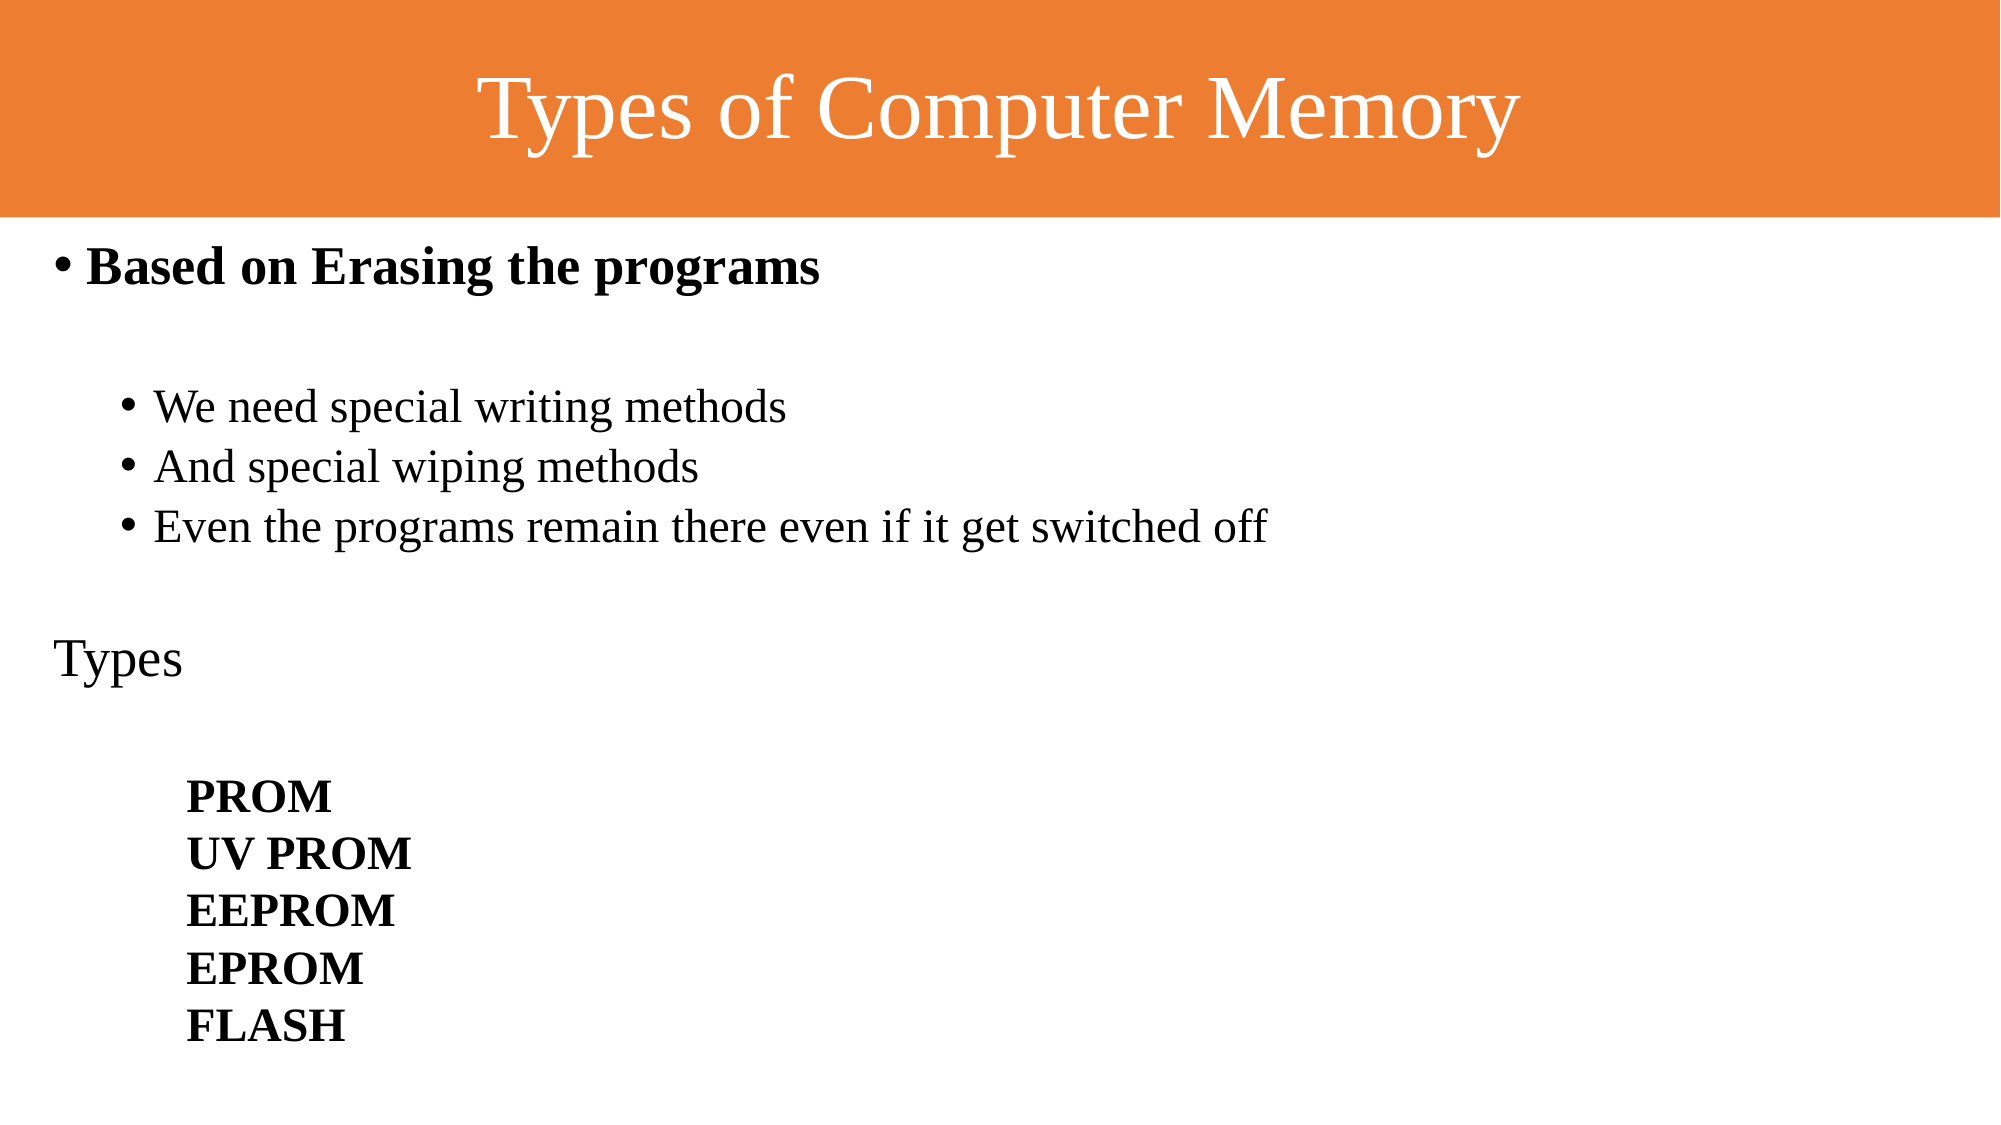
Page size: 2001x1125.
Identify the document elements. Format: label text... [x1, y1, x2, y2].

list Based on Erasing the programs We need special writing methods And special wiping methods Even the programs remain there even if it get switched off Types PROM UV PROM EEPROM EPROM FLASH [38, 230, 1863, 1068]
title Types of Computer Memory [0, 0, 2000, 218]
